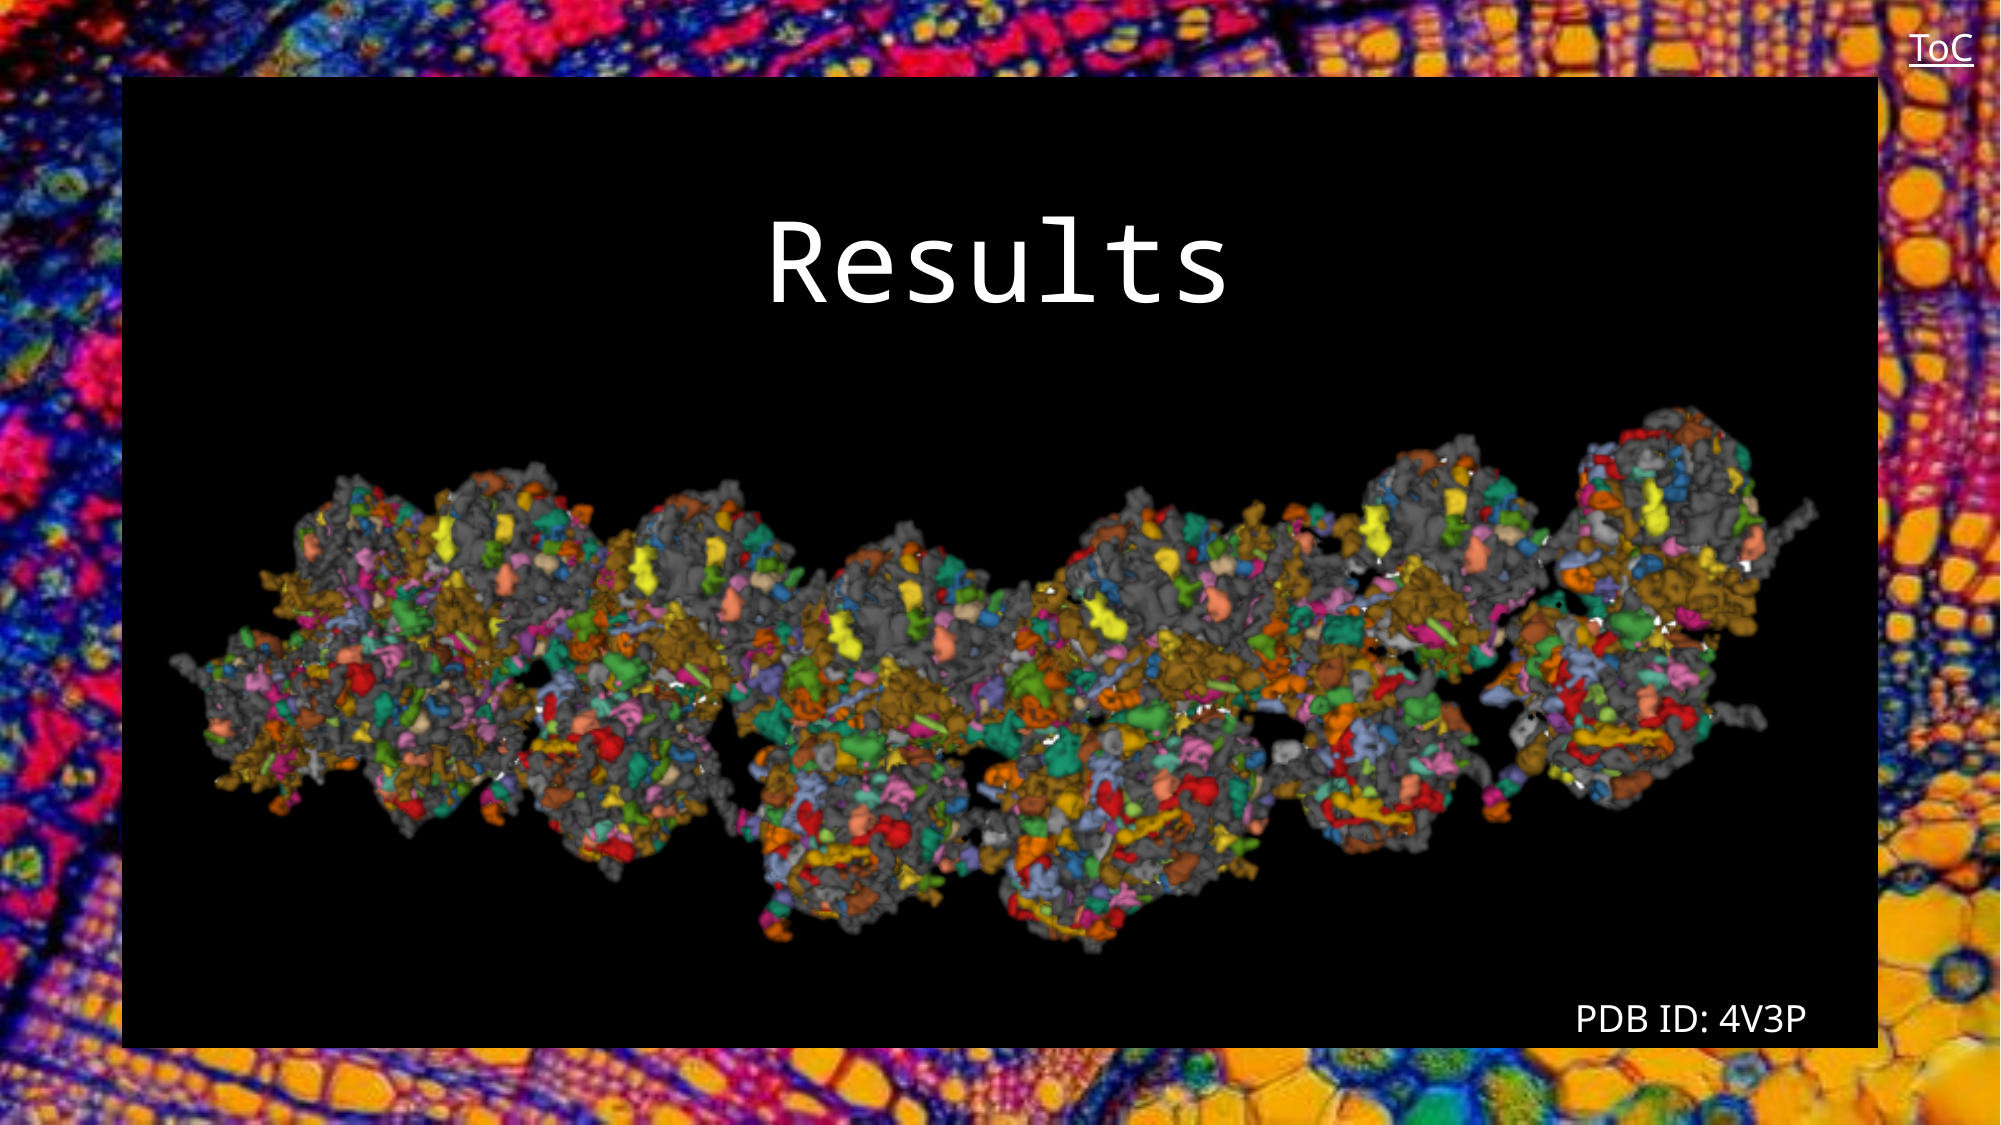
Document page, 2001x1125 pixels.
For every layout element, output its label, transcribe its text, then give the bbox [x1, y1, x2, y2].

text_box ToC [1894, 16, 1989, 83]
picture [0, 0, 2001, 1125]
